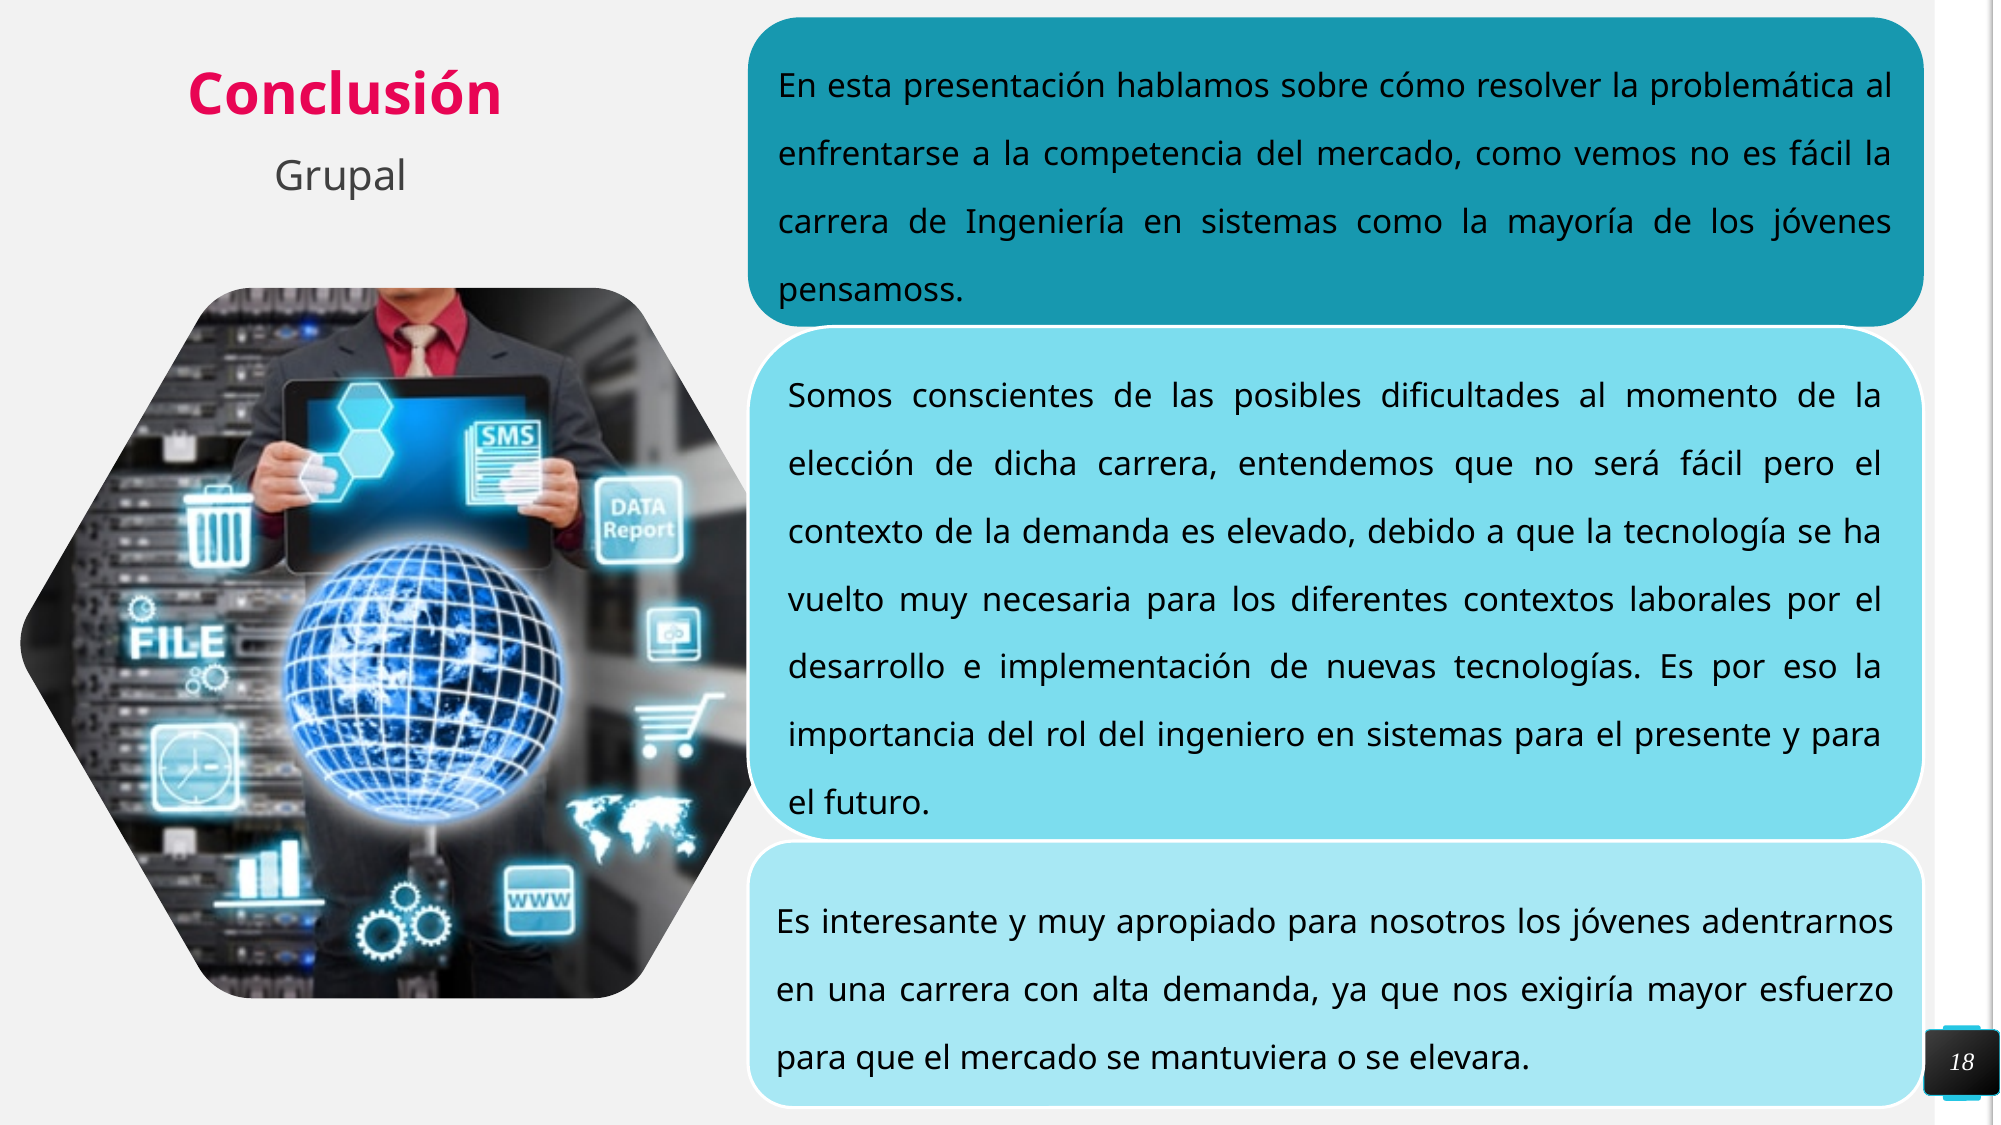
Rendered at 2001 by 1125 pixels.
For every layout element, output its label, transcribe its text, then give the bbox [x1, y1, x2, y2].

picture [20, 287, 825, 999]
text_box Es interesante y muy apropiado para nosotros los jóvenes adentrarnos en una carrera con alta demanda, ya que nos exigiría mayor esfuerzo para que el mercado se mantuviera o se elevara. [746, 839, 1926, 1110]
title Conclusión [0, 57, 748, 129]
text_box Somos conscientes de las posibles dificultades al momento de la elección de dicha carrera, entendemos que no será fácil pero el contexto de la demanda es elevado, debido a que la tecnología se ha vuelto muy necesaria para los diferentes contextos laborales por el desarrollo e implementación de nuevas tecnologías. Es por eso la importancia del rol del ingeniero en sistemas para el presente y para el futuro. [825, 324, 1926, 839]
text_box En esta presentación hablamos sobre cómo resolver la problemática al enfrentarse a la competencia del mercado, como vemos no es fácil la carrera de Ingeniería en sistemas como la mayoría de los jóvenes pensamoss. [746, 16, 1925, 328]
slide_number 18 [1923, 1029, 2000, 1096]
list Grupal [0, 149, 746, 209]
